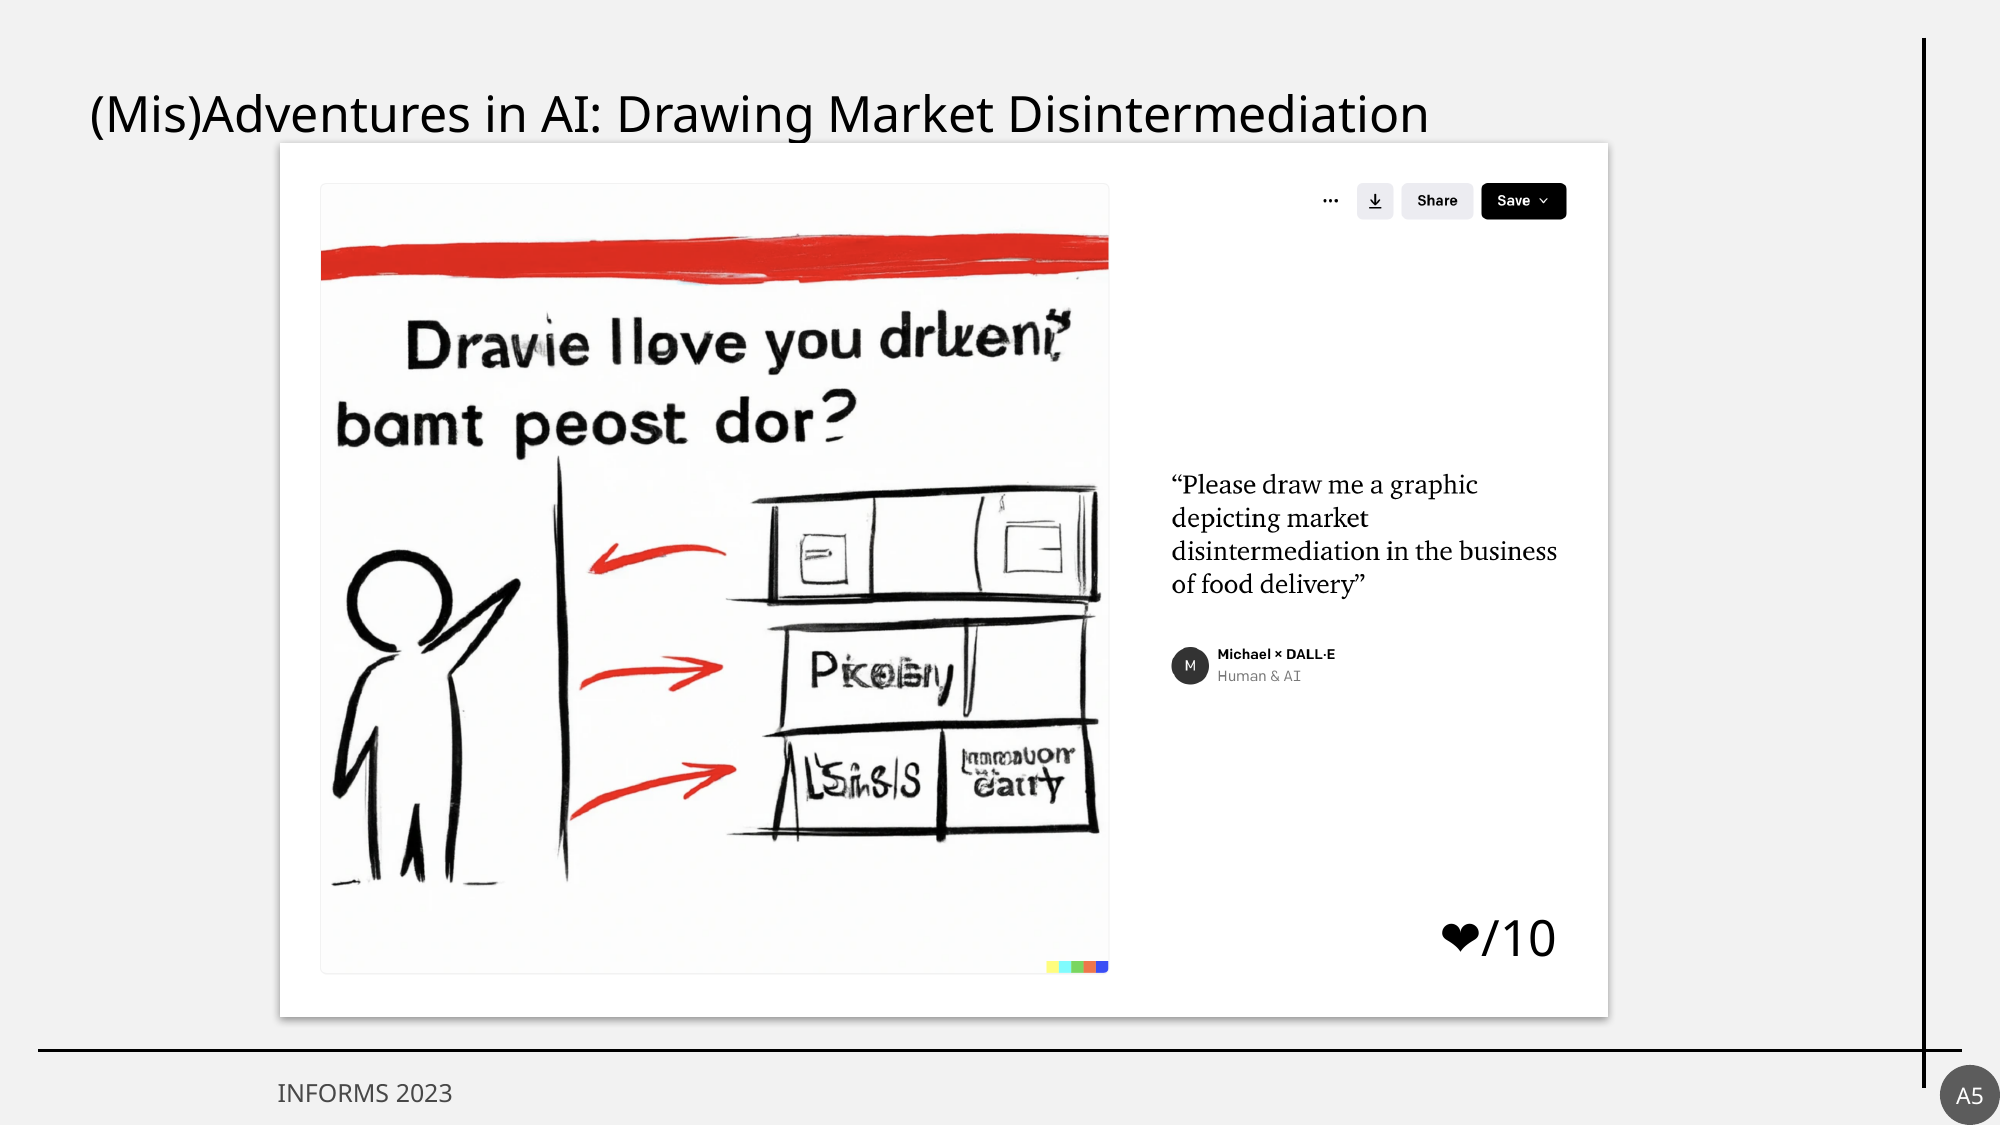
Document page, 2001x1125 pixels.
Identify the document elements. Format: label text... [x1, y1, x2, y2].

picture [310, 174, 1578, 987]
text_box (Mis)Adventures in AI: Drawing Market Disintermediation [75, 75, 1913, 150]
slide_number A5 [1939, 1064, 2000, 1125]
footer INFORMS 2023 [262, 1068, 1231, 1122]
